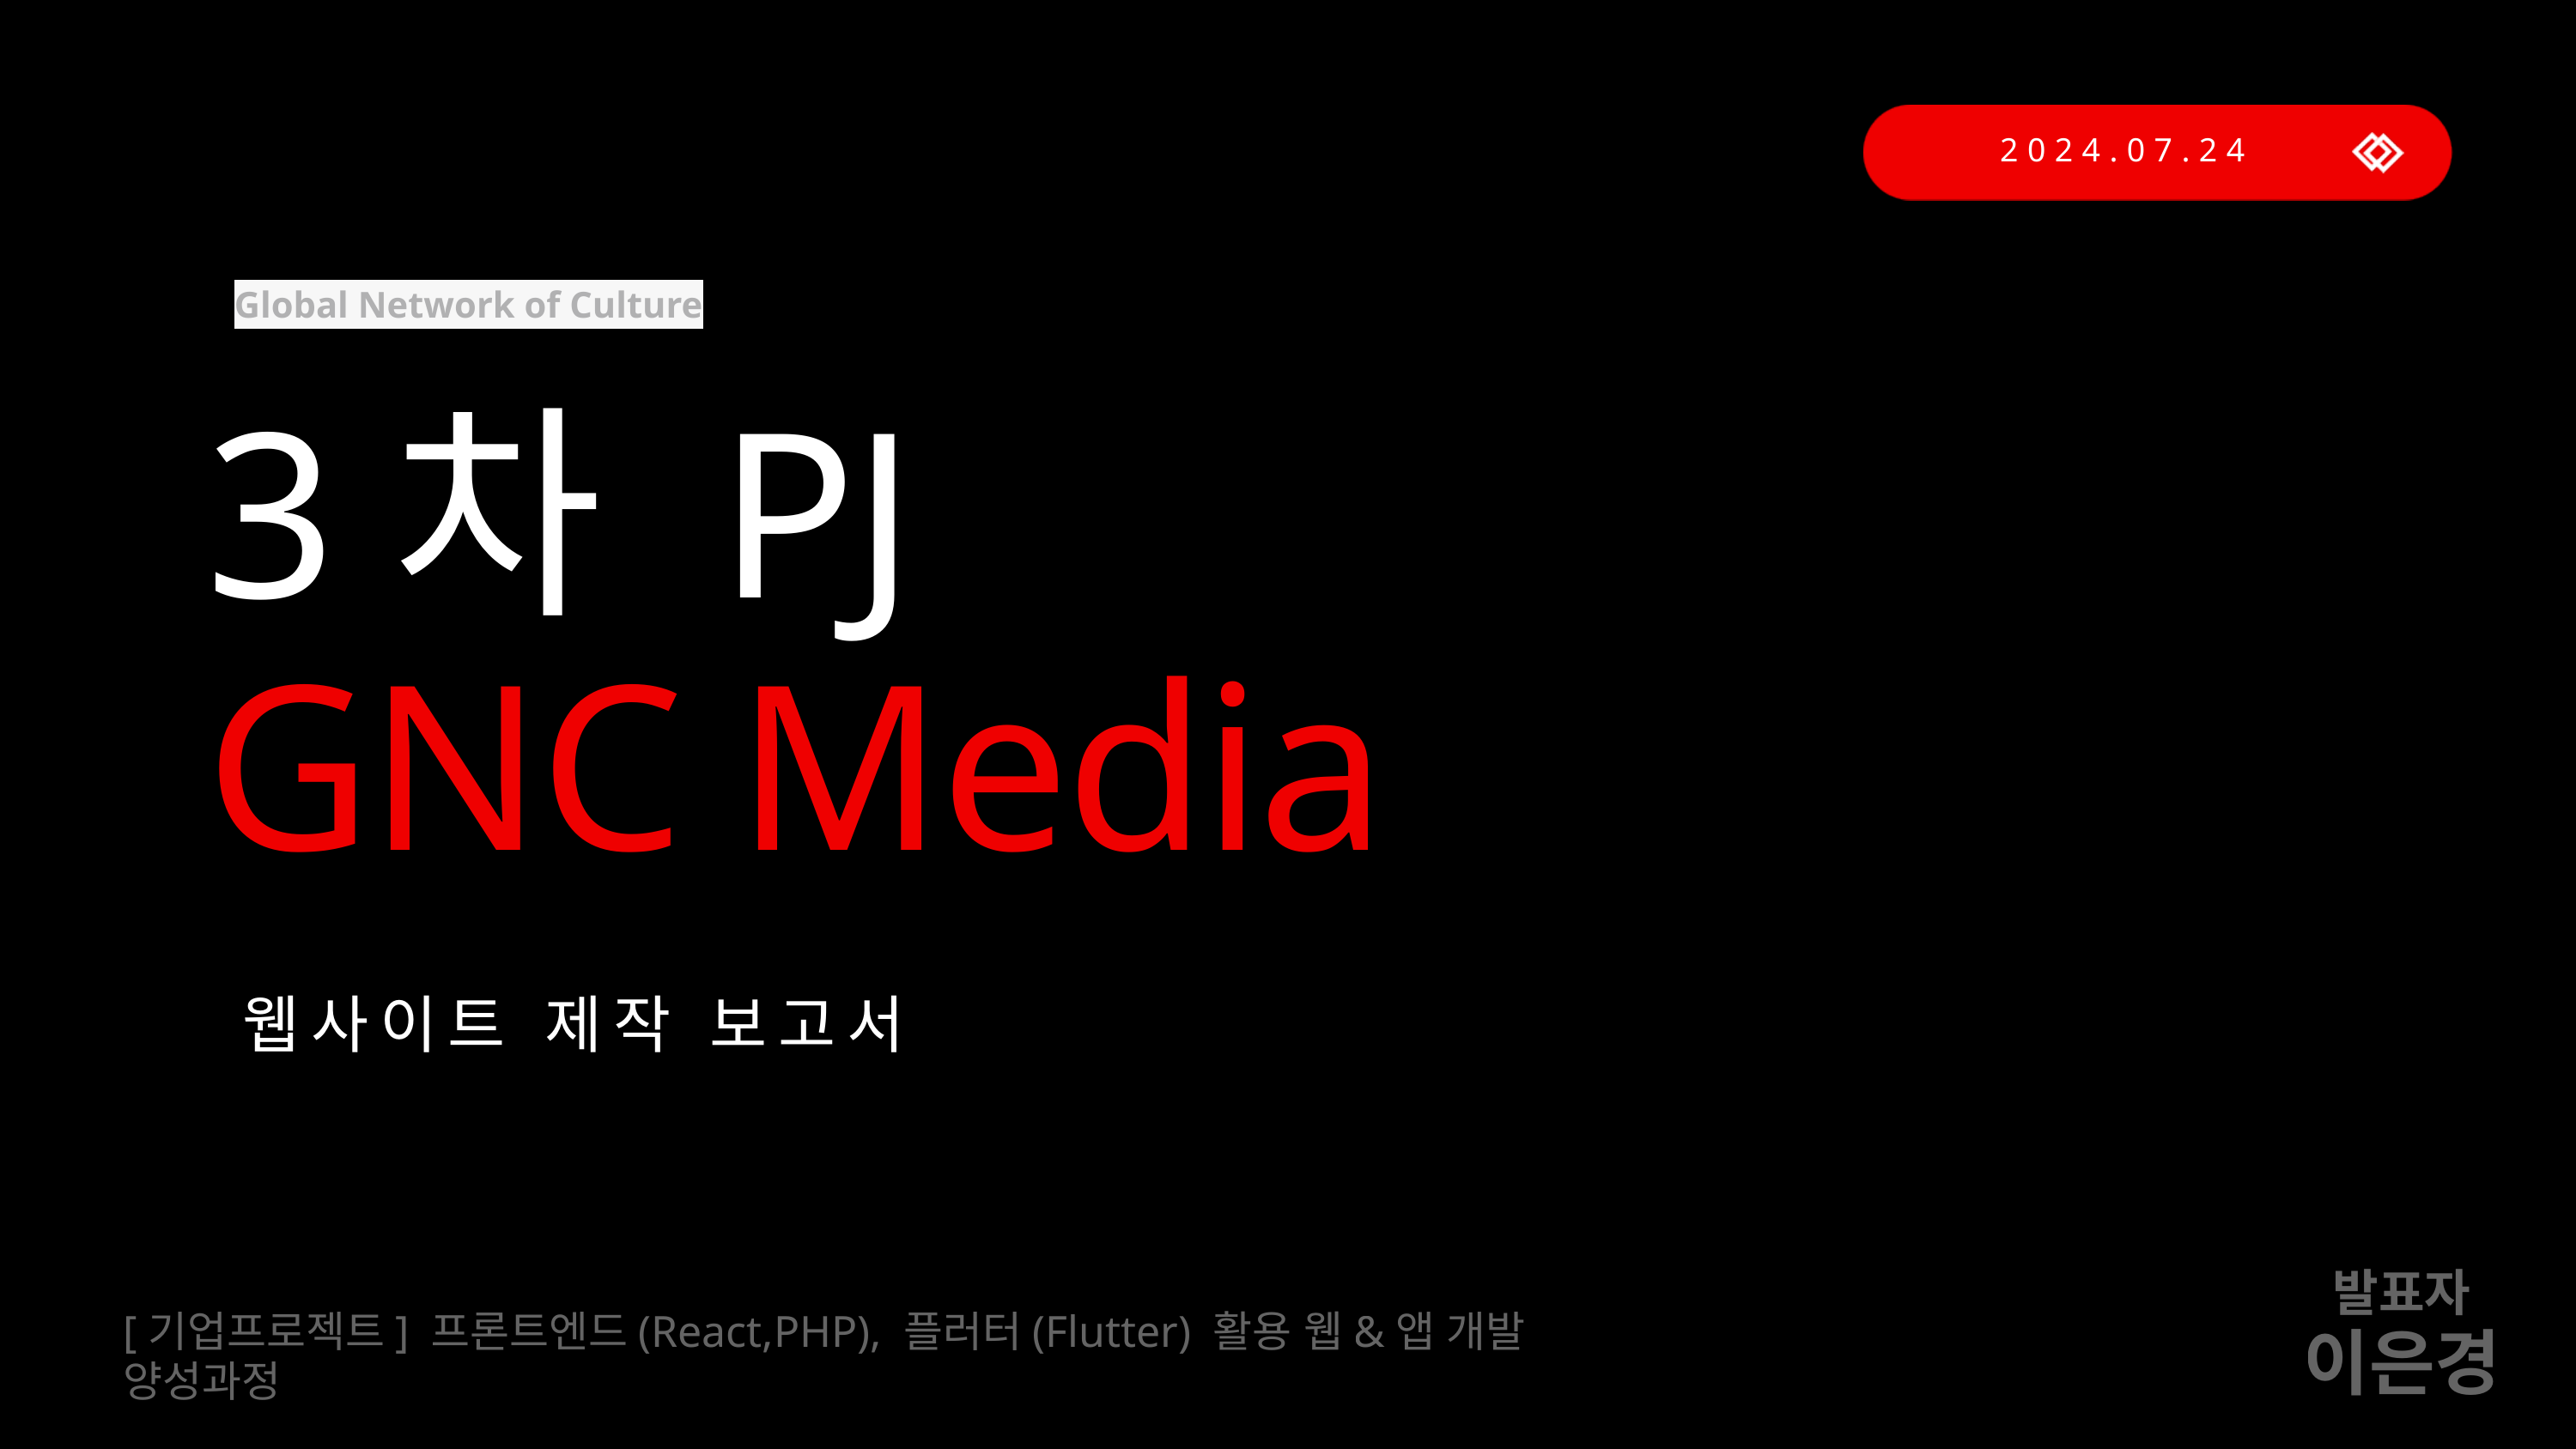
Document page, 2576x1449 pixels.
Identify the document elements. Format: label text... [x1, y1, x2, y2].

text_box 웹사이트 제작 보고서 [205, 981, 943, 1070]
text_box Global Network of Culture [234, 282, 1086, 330]
text_box 발표자 이은경 [2129, 1287, 2501, 1383]
picture [1863, 105, 2453, 201]
text_box [기업프로젝트] 프론트엔드(React,PHP), 플러터(Flutter) 활용 웹&앱 개발 양성과정 [123, 1332, 1589, 1383]
text_box 3차 PJ GNC Media [205, 359, 1782, 937]
